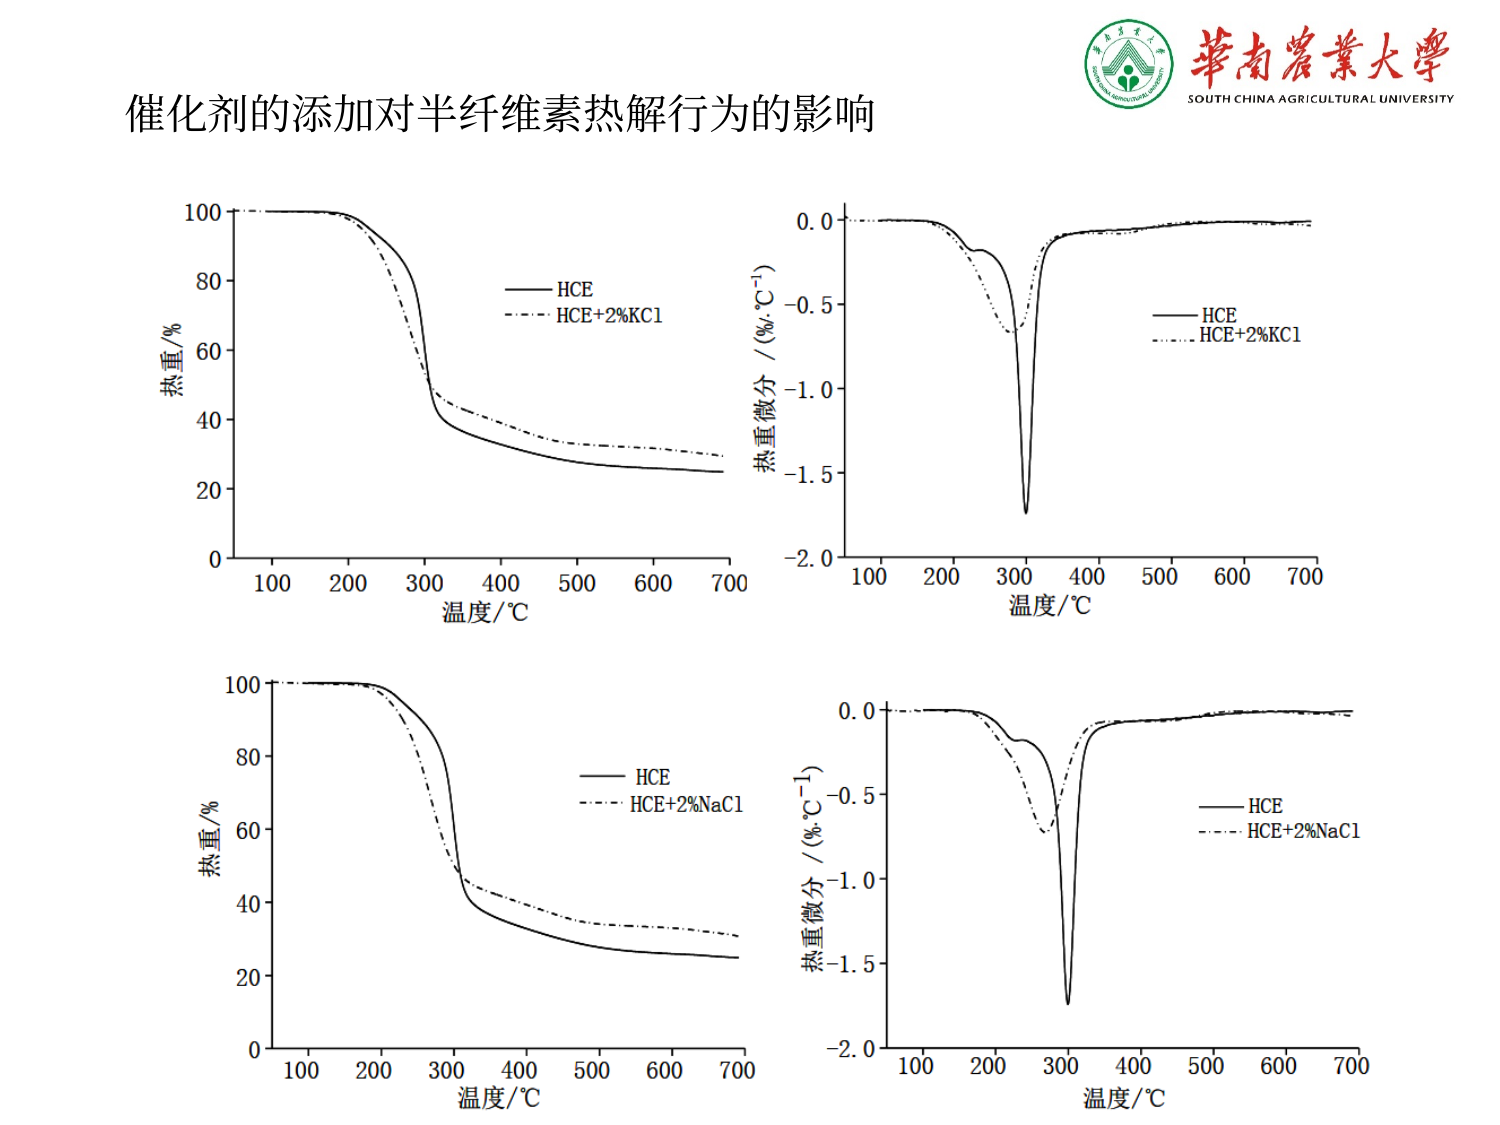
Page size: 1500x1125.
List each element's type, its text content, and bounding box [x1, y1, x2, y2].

text_box 催化剂的添加对半纤维素热解行为的影响 [109, 80, 922, 146]
picture [1024, 0, 1500, 127]
picture [149, 188, 1390, 1125]
